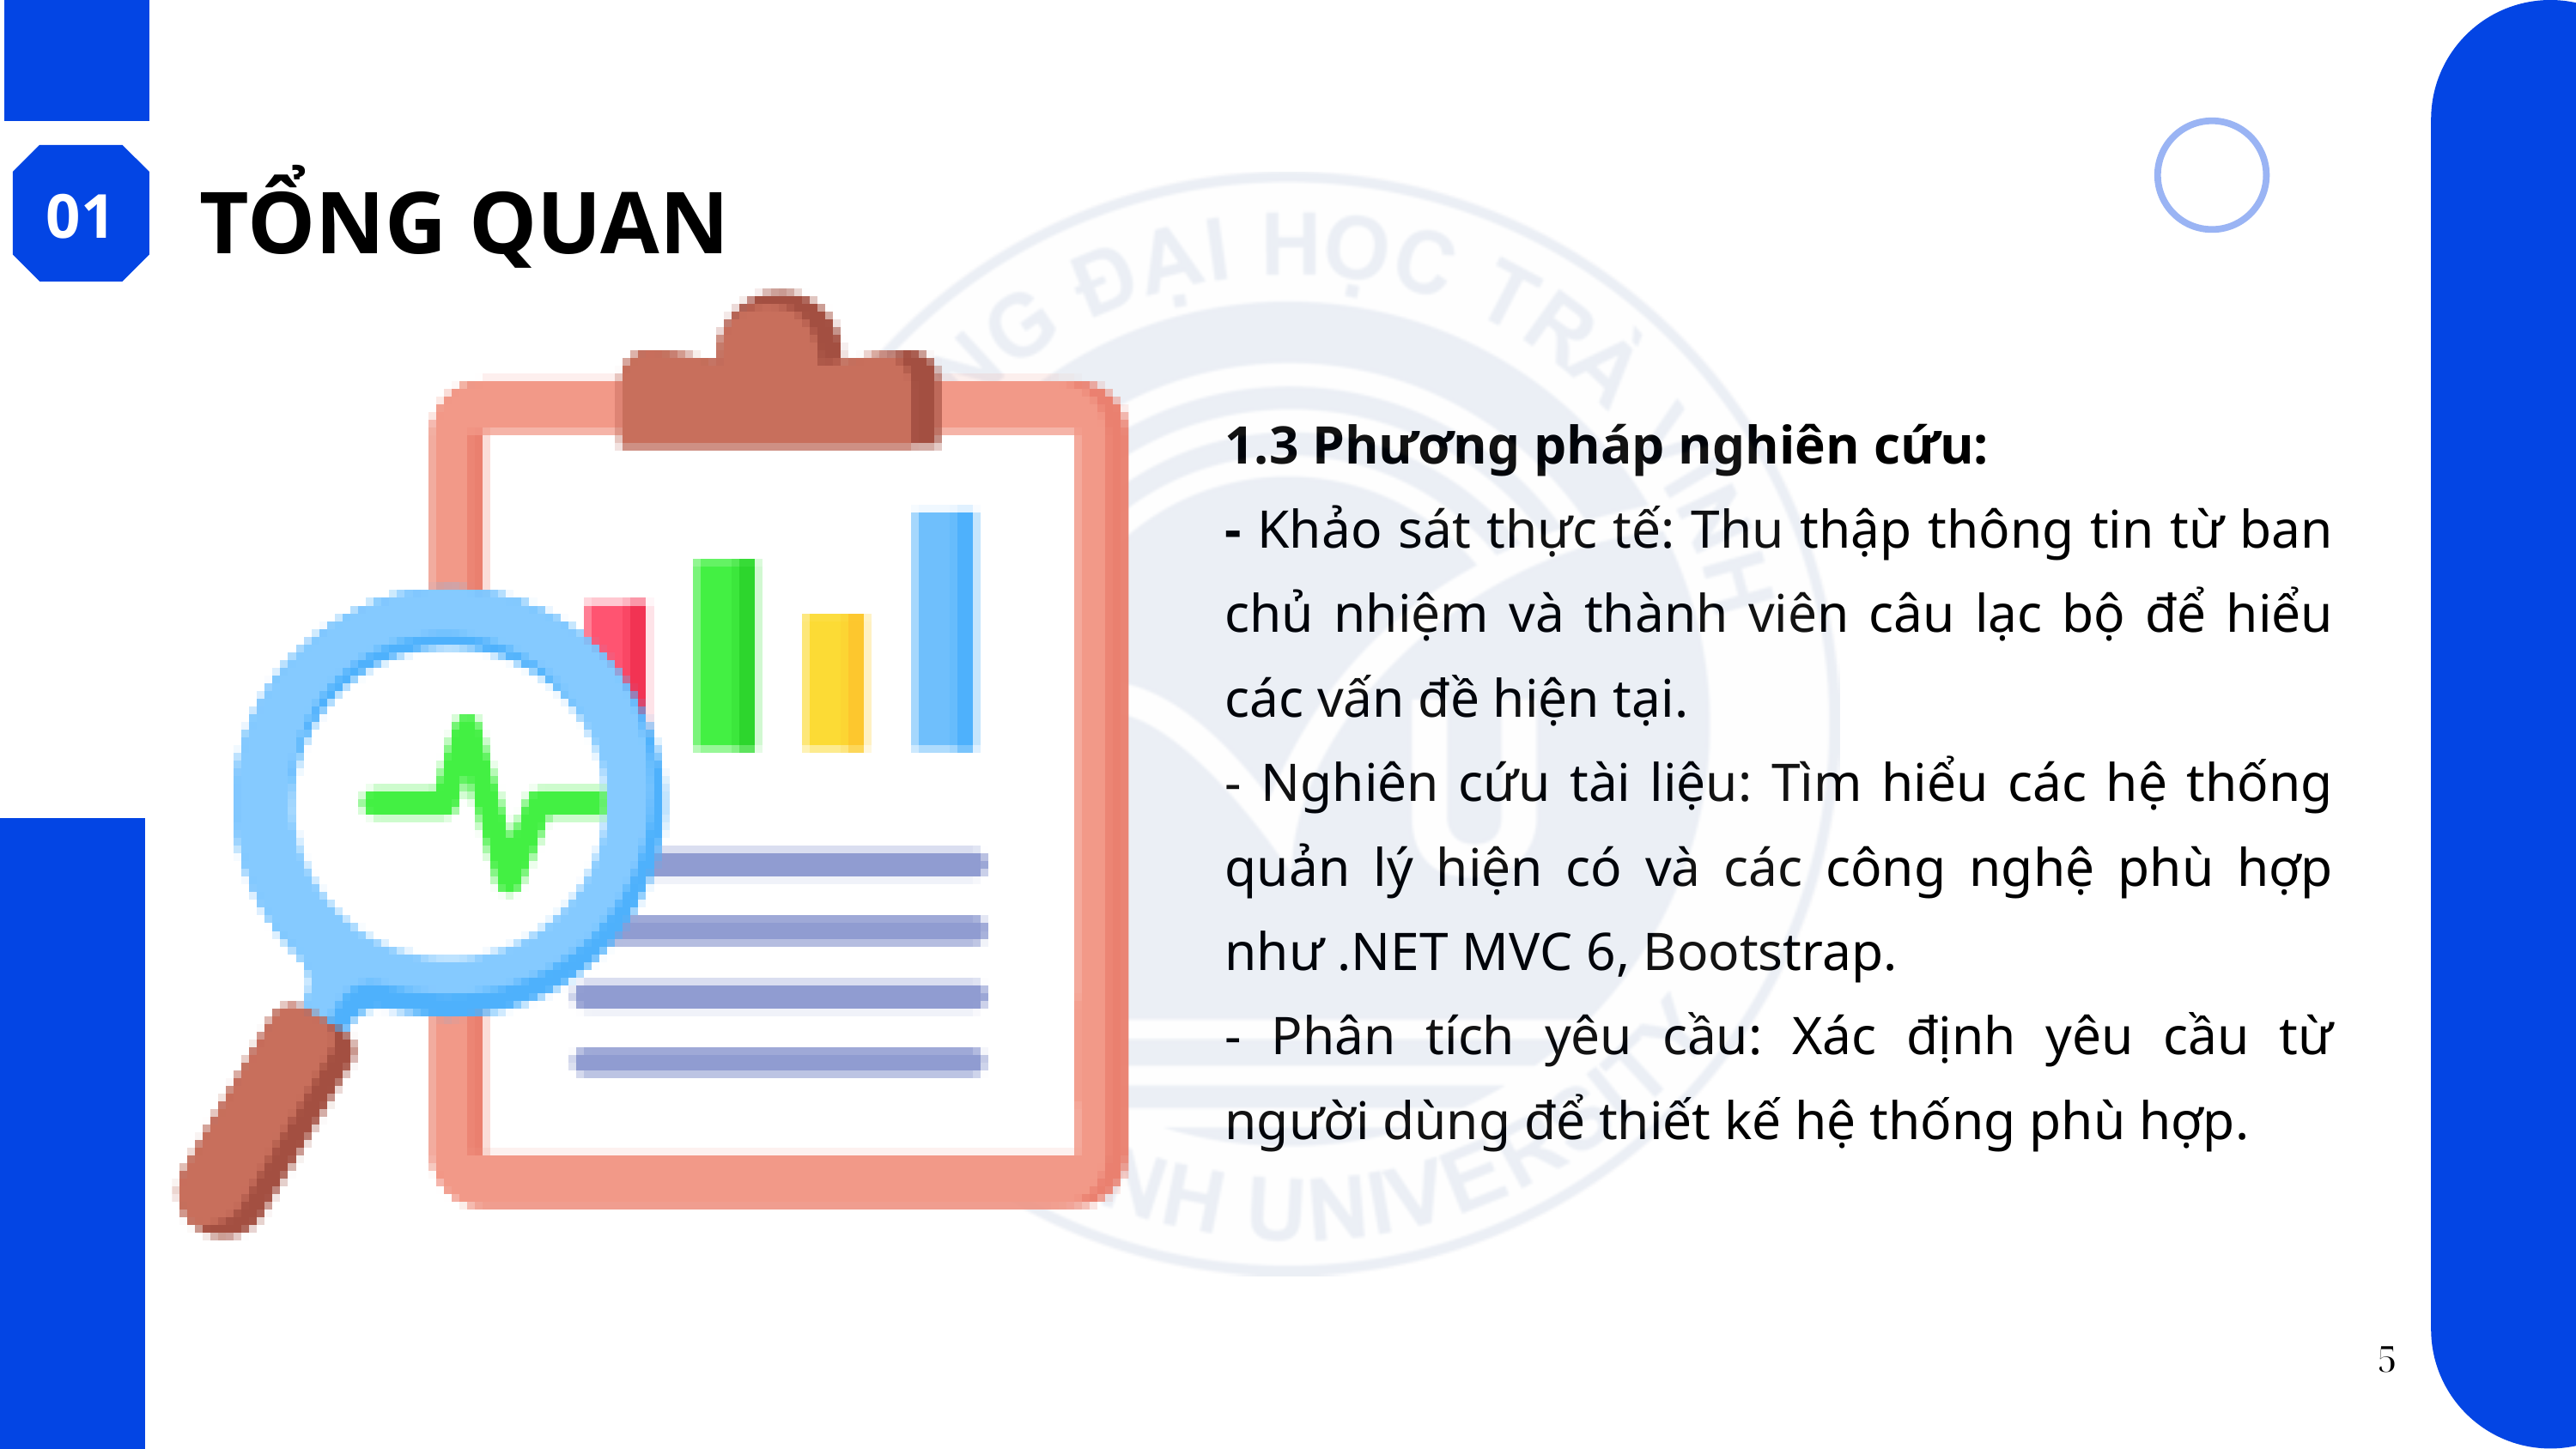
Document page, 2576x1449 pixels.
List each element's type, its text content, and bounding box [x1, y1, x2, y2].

text_box 5 [2377, 1329, 2397, 1380]
text_box [735, 172, 1840, 1276]
text_box [172, 281, 1129, 1249]
text_box 1.3 Phương pháp nghiên cứu: - Khảo sát thực tế: Thu thập thông tin từ ban chủ nhiệm và thành viên câu lạc bộ để hiểu các vấn đề hiện tại. - Nghiên cứu tài liệu: Tìm hiểu các hệ thống quản lý hiện có và các công nghệ phù hợp như .NET MVC 6, Bootstrap. - Phân tích yêu cầu: Xác định yêu cầu từ người dùng để thiết kế hệ thống phù hợp. [1840, 389, 2335, 1234]
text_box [3, 0, 150, 121]
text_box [2157, 120, 2267, 230]
text_box TỔNG QUAN [199, 151, 1540, 271]
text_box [2430, 0, 2576, 1449]
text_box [12, 144, 150, 282]
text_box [0, 817, 146, 1449]
